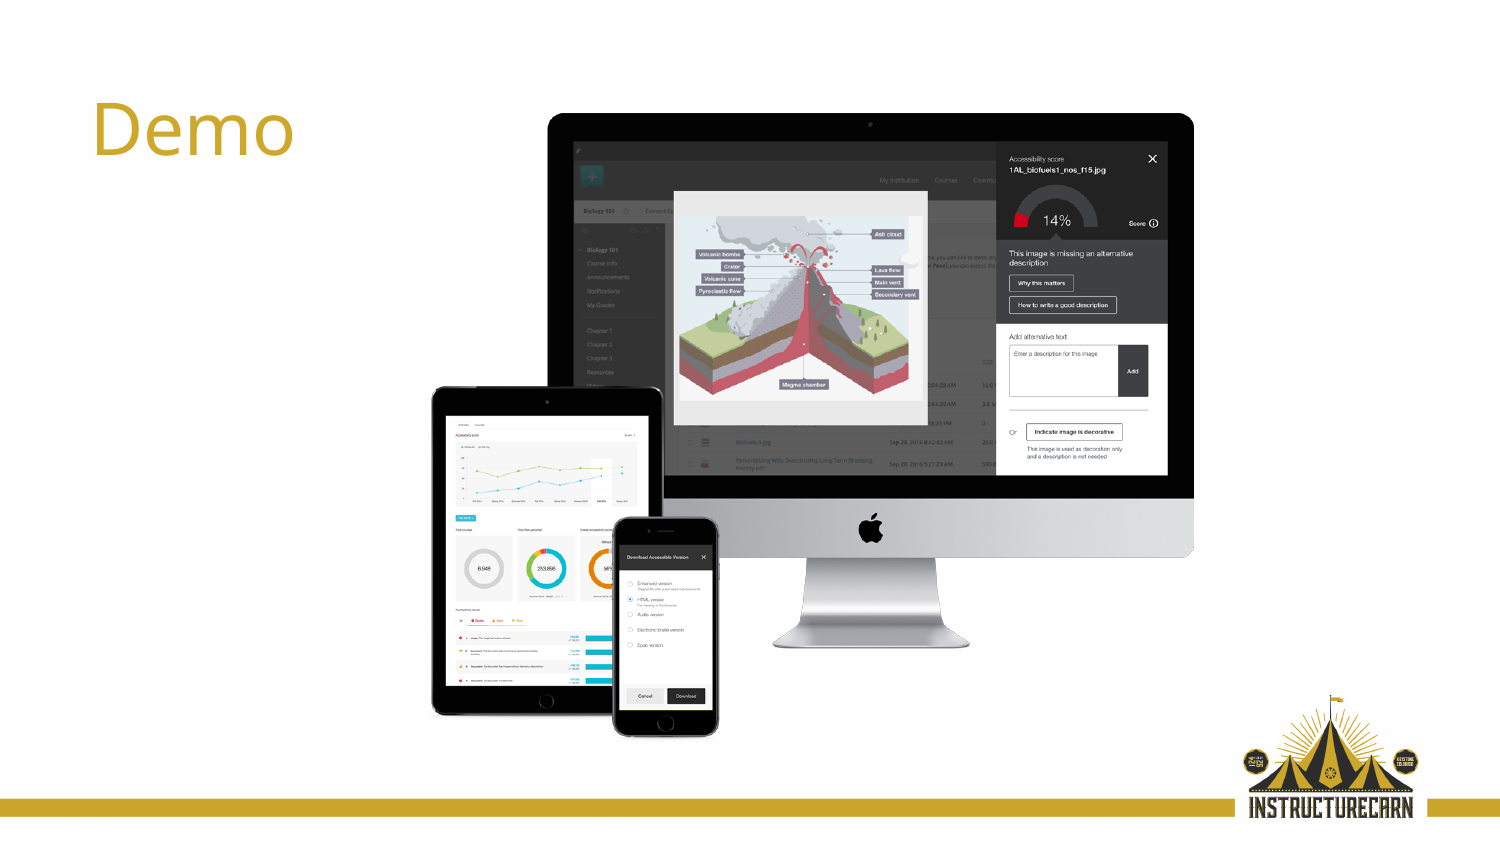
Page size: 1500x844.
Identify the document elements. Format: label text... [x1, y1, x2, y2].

title Demo [75, 75, 1325, 188]
picture [0, 0, 1500, 844]
